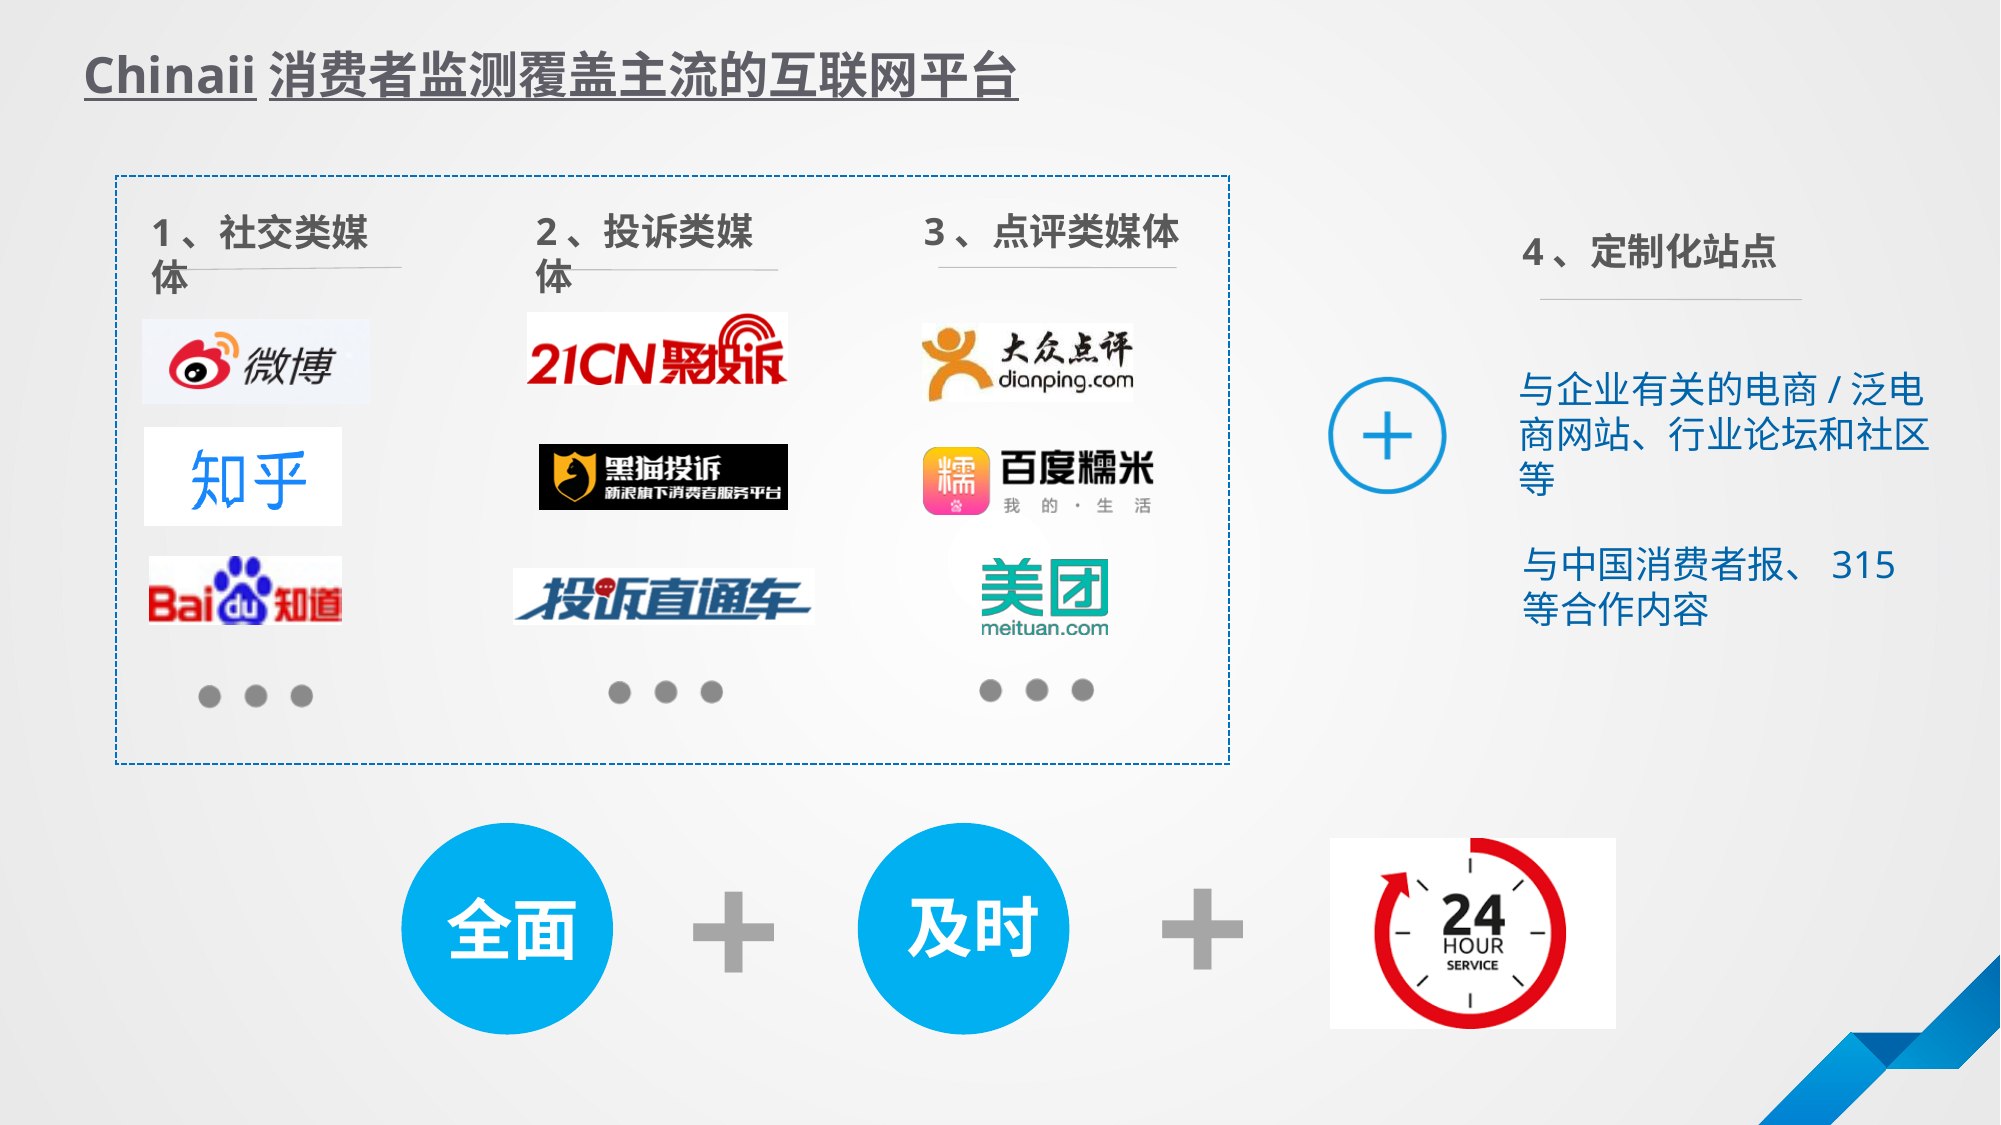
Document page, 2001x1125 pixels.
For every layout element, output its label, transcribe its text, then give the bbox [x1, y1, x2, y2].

picture [191, 631, 321, 762]
text_box 全面 [431, 880, 623, 976]
text_box + [671, 817, 800, 1033]
text_box [400, 821, 604, 1036]
picture [1330, 838, 1616, 1029]
picture [1320, 368, 1455, 503]
text_box 1、社交类媒体 [136, 201, 420, 306]
picture [144, 427, 342, 526]
text_box 与中国消费者报、315等合作内容 [1507, 533, 1951, 639]
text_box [513, 312, 815, 625]
picture [923, 447, 1166, 515]
picture [149, 556, 342, 626]
text_box 及时 [891, 878, 1105, 973]
text_box 与企业有关的电商/泛电商网站、行业论坛和社区等 [1503, 358, 1947, 509]
text_box + [1140, 814, 1269, 1030]
picture [601, 627, 731, 757]
text_box [856, 821, 1061, 1036]
picture [142, 319, 370, 404]
picture [972, 625, 1102, 755]
text_box 2、投诉类媒体 [521, 200, 800, 306]
text_box [115, 175, 1230, 765]
text_box 4、定制化站点 [1507, 220, 1837, 281]
text_box Chinaii消费者监测覆盖主流的互联网平台 [68, 36, 1368, 112]
text_box 3、点评类媒体 [909, 200, 1200, 261]
